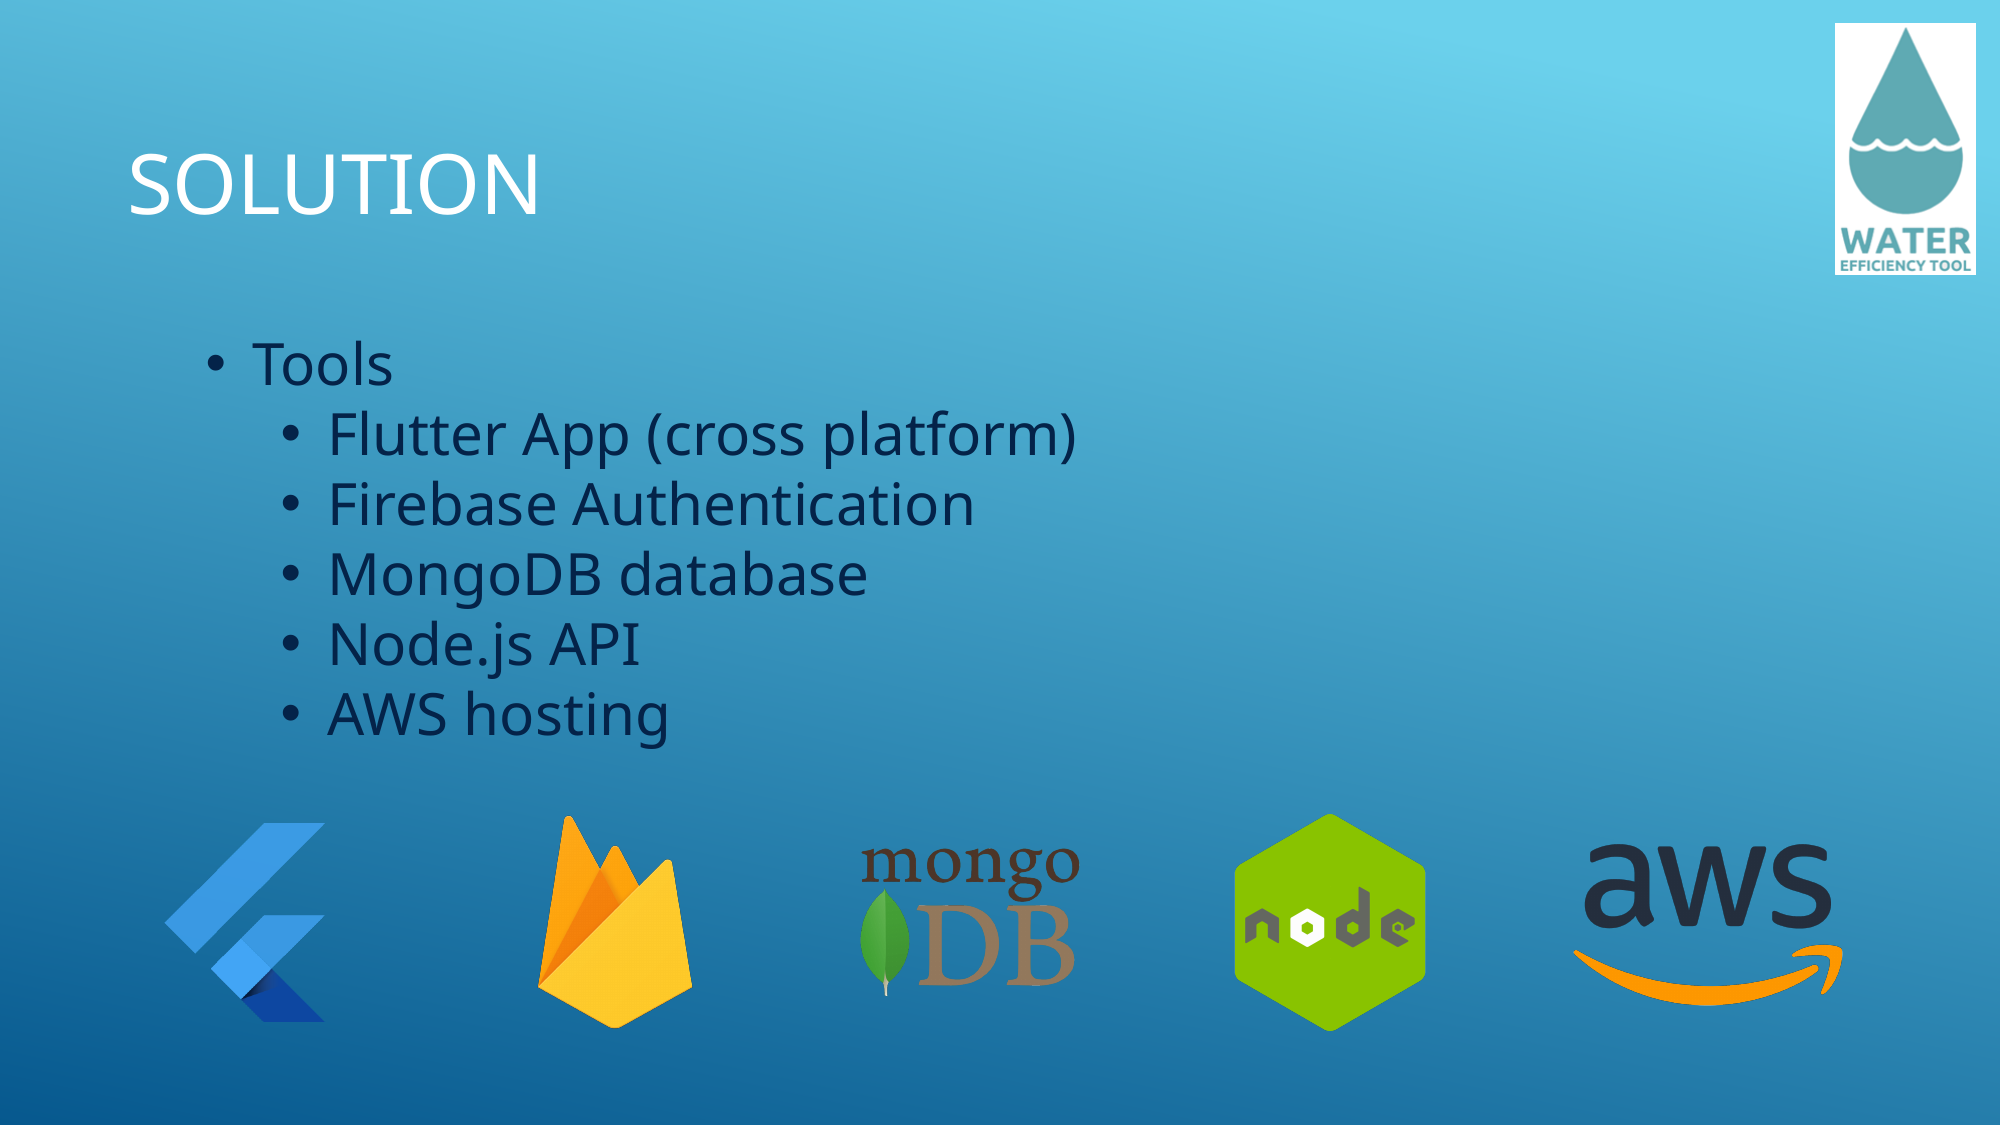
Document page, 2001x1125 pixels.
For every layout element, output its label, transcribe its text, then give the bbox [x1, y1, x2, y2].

picture [111, 822, 377, 1022]
picture [1529, 799, 1888, 1045]
text_box Tools Flutter App (cross platform) Firebase Authentication MongoDB database Node.js API AWS hosting [190, 319, 1966, 755]
picture [1835, 23, 1976, 275]
picture [499, 806, 732, 1039]
title Solution [112, 112, 1000, 239]
picture [1213, 814, 1448, 1031]
picture [853, 790, 1086, 1022]
